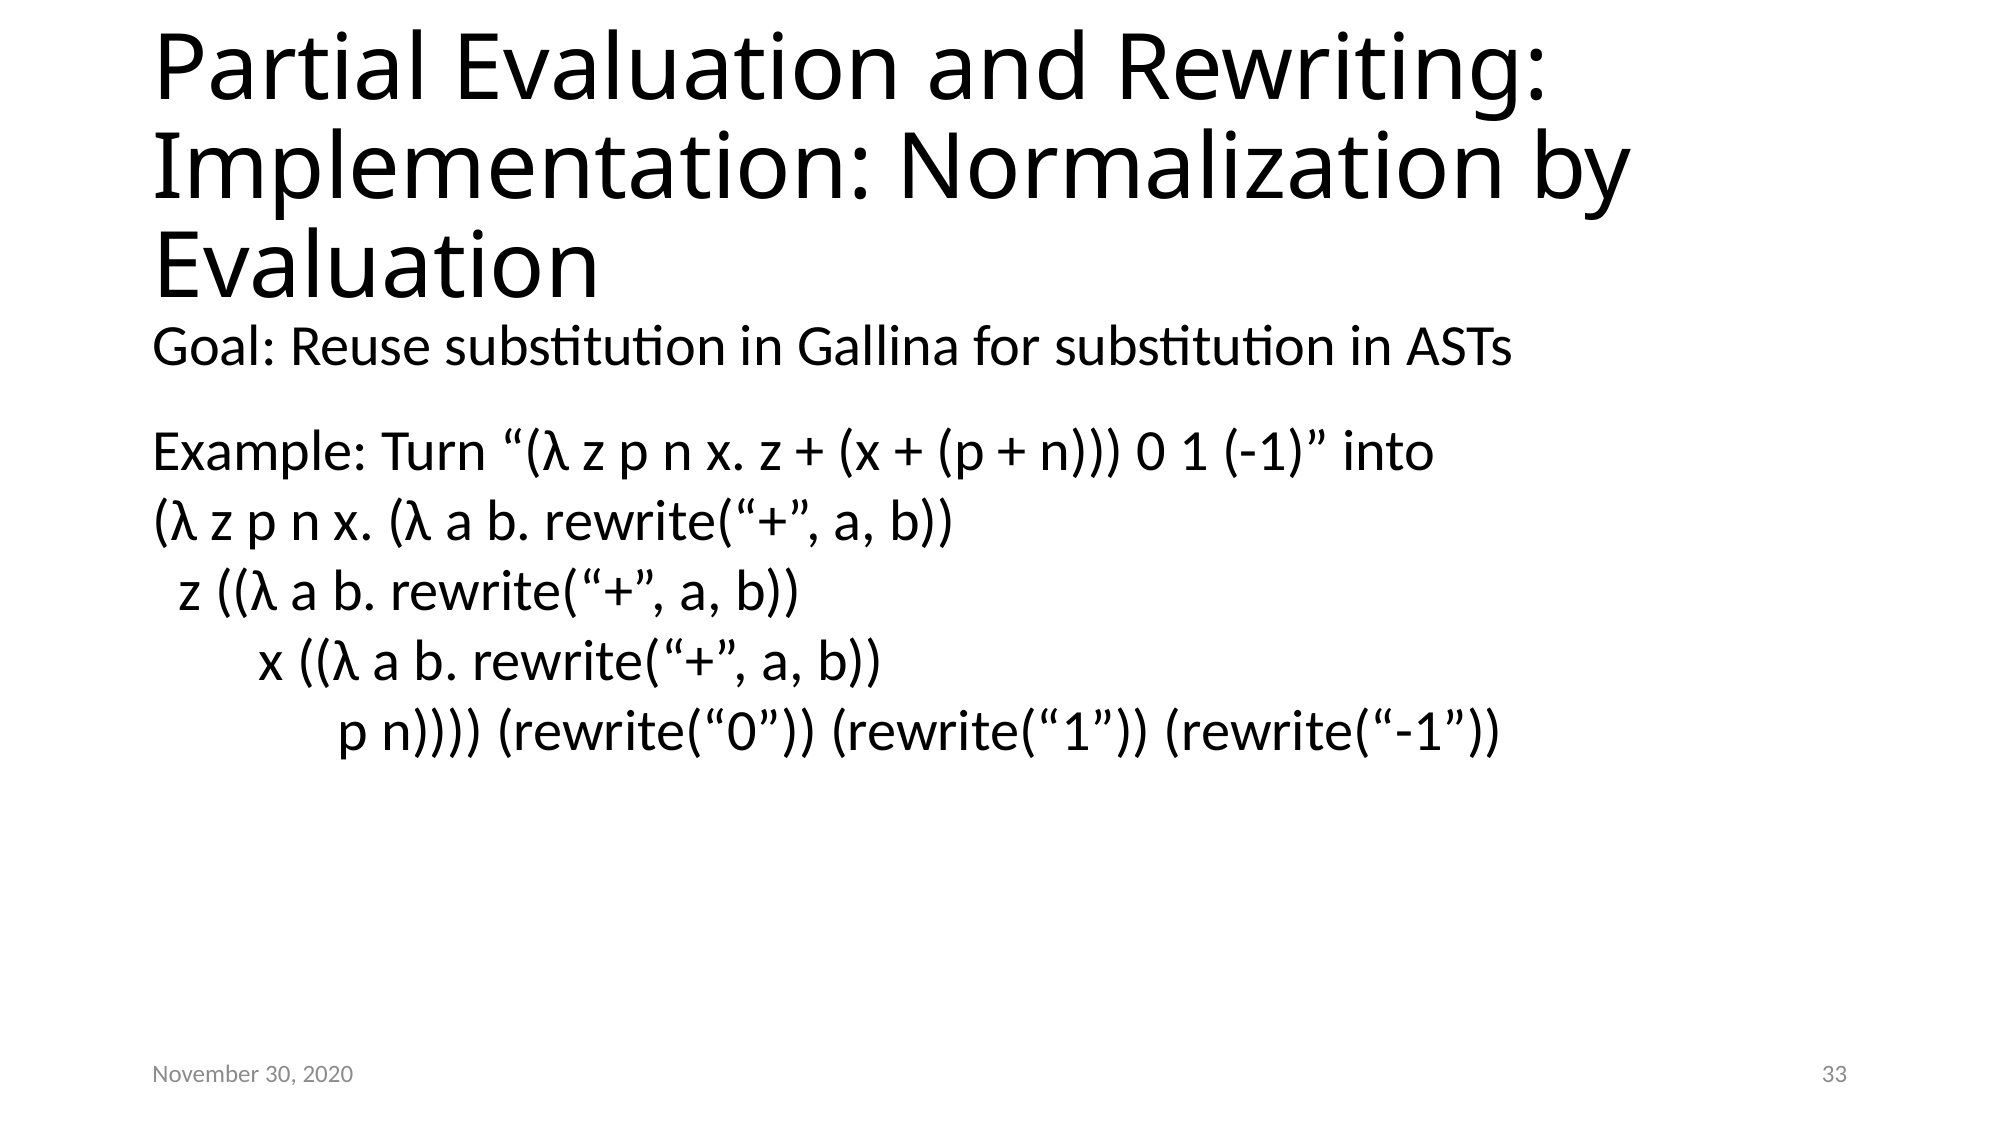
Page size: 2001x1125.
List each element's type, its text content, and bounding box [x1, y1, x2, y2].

title Partial Evaluation and Rewriting: Implementation: Normalization by Evaluation [137, 59, 1863, 278]
list Goal: Reuse substitution in Gallina for substitution in ASTs Example: Turn “(λ z p n x. z + (x + (p + n))) 0 1 (-1)” into (λ z p n x. (λ a b. rewrite(“+”, a, b)) z ((λ a b. rewrite(“+”, a, b)) x ((λ a b. rewrite(“+”, a, b)) p n)))) (rewrite(“0”)) (rewrite(“1”)) (rewrite(“-1”)) [137, 299, 1863, 1014]
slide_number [137, 1042, 588, 1103]
slide_number 33 [1412, 1042, 1863, 1103]
